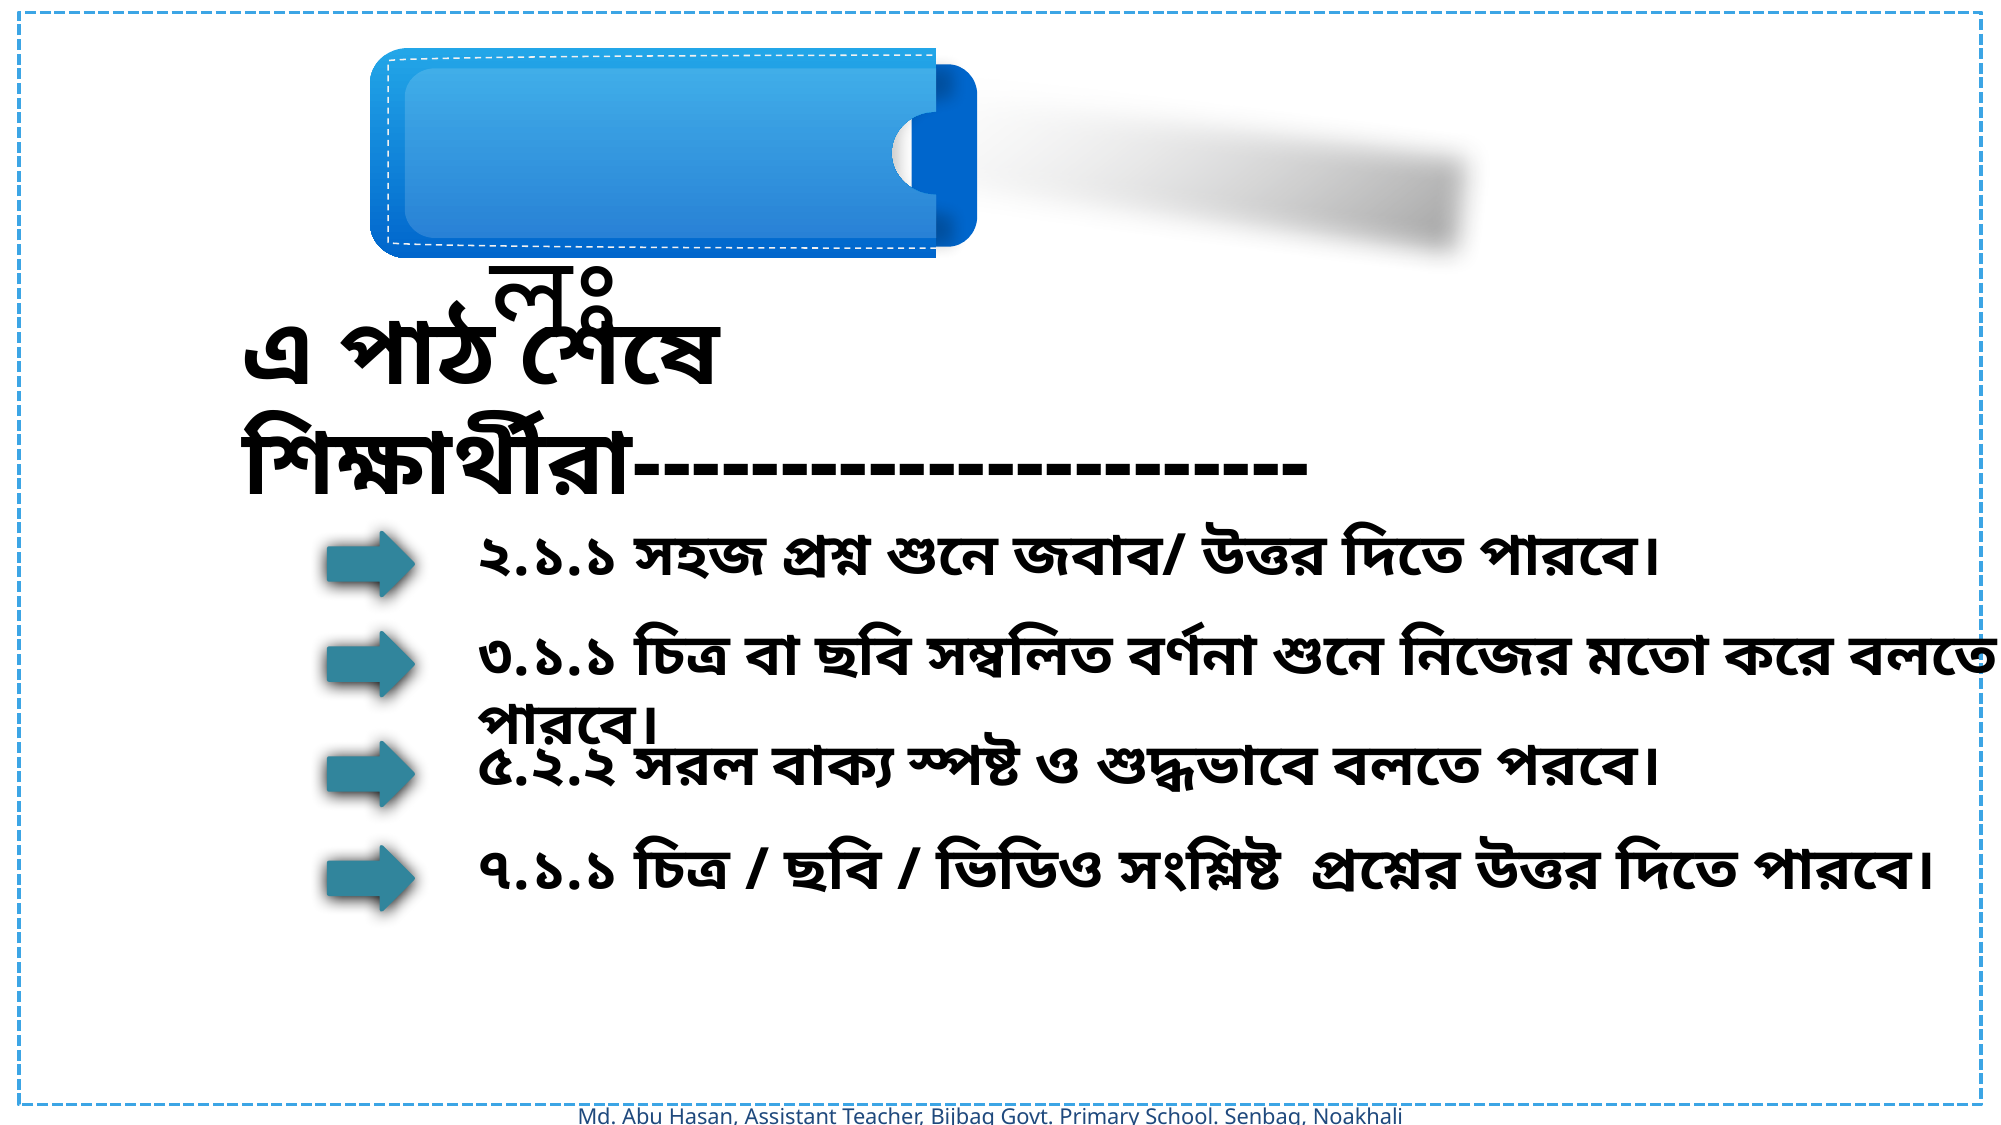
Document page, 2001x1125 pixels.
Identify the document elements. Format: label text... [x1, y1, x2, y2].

text_box [326, 845, 415, 912]
text_box ৭.১.১ চিত্র / ছবি / ভিডিও সংশ্লিষ্ট প্রশ্নের উত্তর দিতে পারবে। [462, 823, 2000, 909]
text_box [326, 740, 415, 808]
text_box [369, 47, 971, 288]
text_box ৫.২.২ সরল বাক্য স্পষ্ট ও শুদ্ধভাবে বলতে পরবে। [462, 719, 1685, 804]
text_box এ পাঠ শেষে শিক্ষার্থীরা----------------------- [228, 285, 1712, 521]
text_box ৩.১.১ চিত্র বা ছবি সম্বলিত বর্ণনা শুনে নিজের মতো করে বলতে পারবে। [462, 609, 2000, 764]
text_box [326, 630, 415, 698]
text_box [326, 530, 415, 598]
text_box [17, 10, 1983, 1107]
text_box ২.১.১ সহজ প্রশ্ন শুনে জবাব/ উত্তর দিতে পারবে। [462, 509, 2000, 594]
